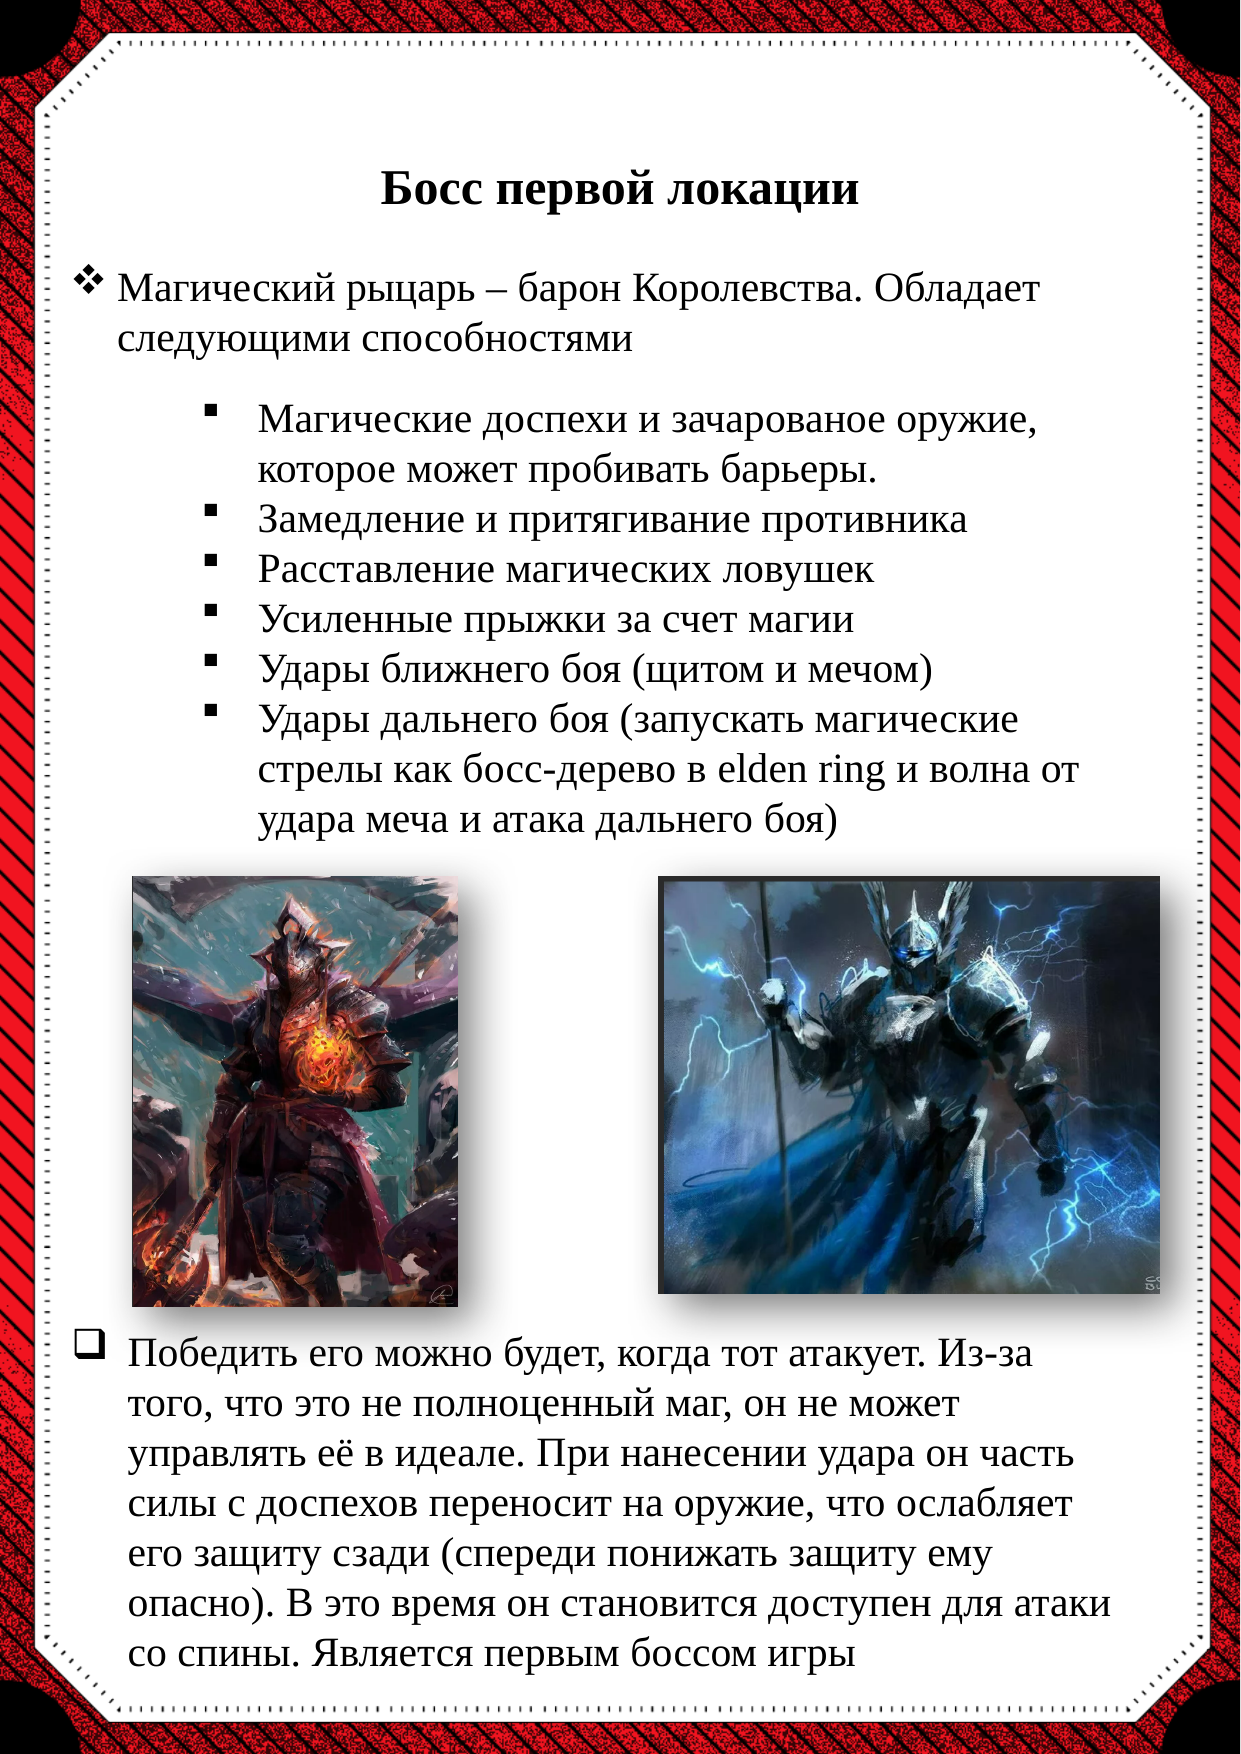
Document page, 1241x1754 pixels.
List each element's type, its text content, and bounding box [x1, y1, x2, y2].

text_box Магические доспехи и зачарованое оружие, которое может пробивать барьеры. Замедление и притягивание противника Расставление магических ловушек Усиленные прыжки за счет магии Удары ближнего боя (щитом и мечом) Удары дальнего боя (запускать магические стрелы как босс-дерево в elden ring и волна от удара меча и атака дальнего боя) [186, 383, 1160, 849]
picture [0, 0, 1241, 1754]
text_box Победить его можно будет, когда тот атакует. Из-за того, что это не полноценный маг, он не может управлять её в идеале. При нанесении удара он часть силы с доспехов переносит на оружие, что ослабляет его защиту сзади (спереди понижать защиту ему опасно). В это время он становится доступен для атаки со спины. Является первым боссом игры [56, 1317, 1137, 1683]
text_box Босс первой локации Магический рыцарь – барон Королевства. Обладает следующими способностями [55, 147, 1185, 417]
